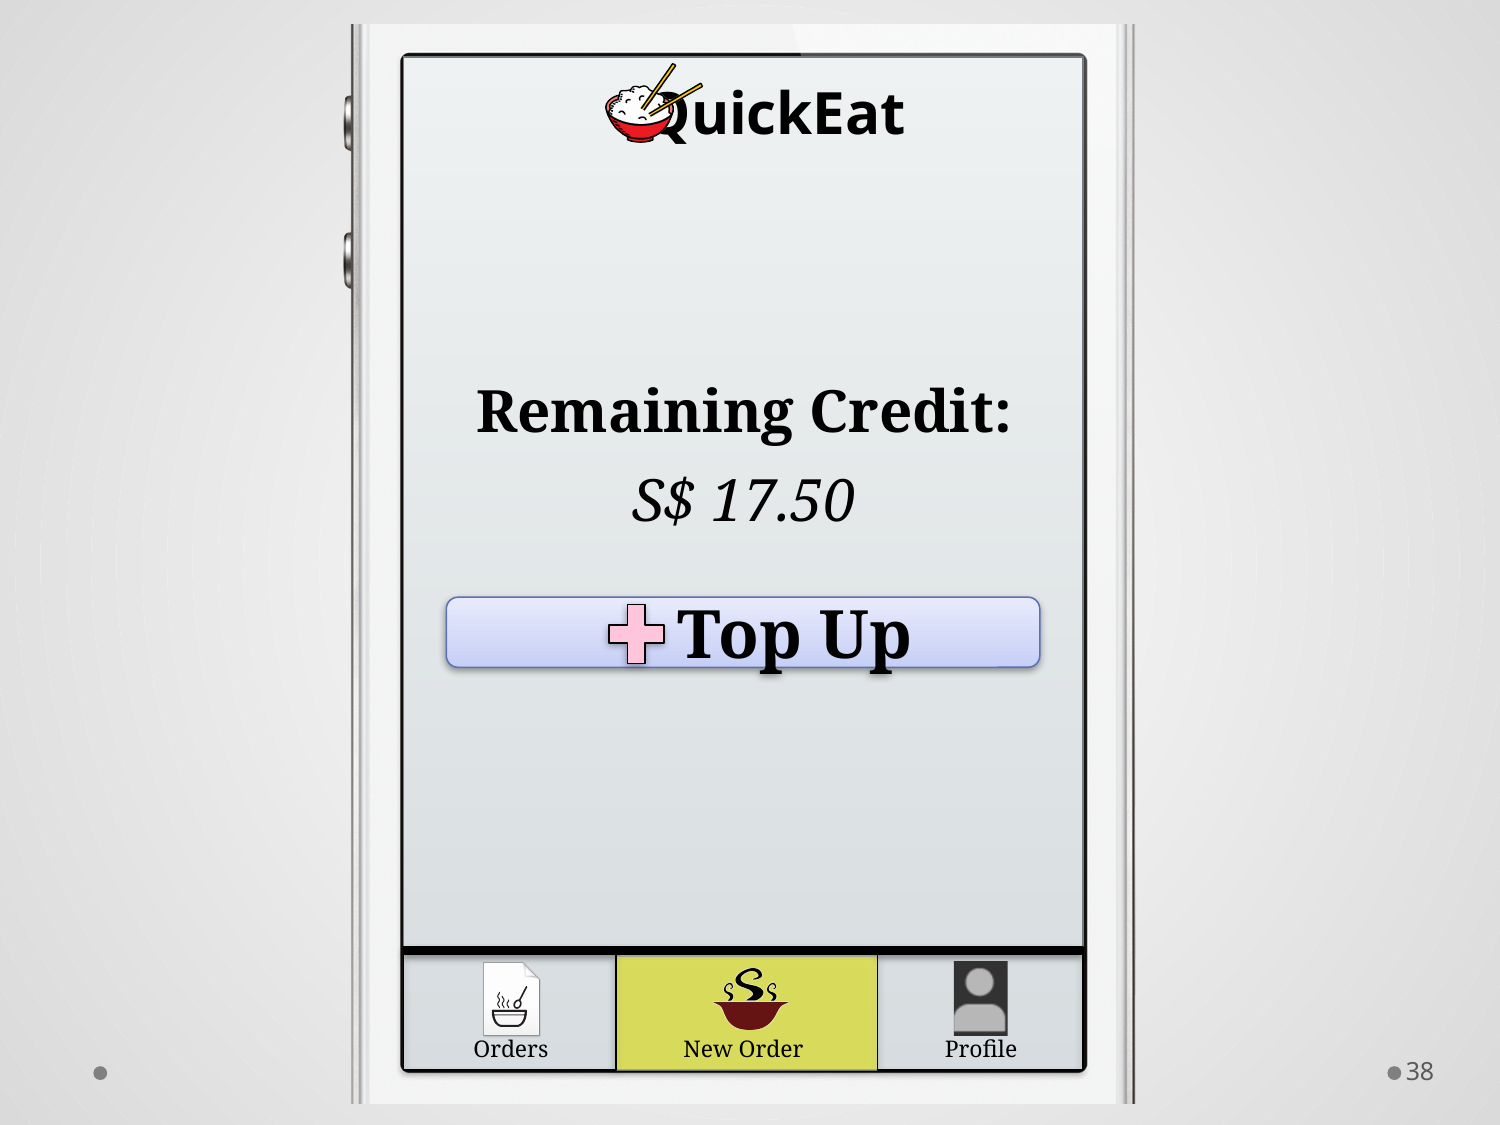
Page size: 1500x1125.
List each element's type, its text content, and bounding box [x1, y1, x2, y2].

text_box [306, 24, 1183, 1104]
slide_number 38 [1401, 1042, 1494, 1103]
picture [953, 960, 1008, 1036]
picture [481, 961, 542, 1038]
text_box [605, 63, 938, 155]
picture [713, 967, 790, 1030]
